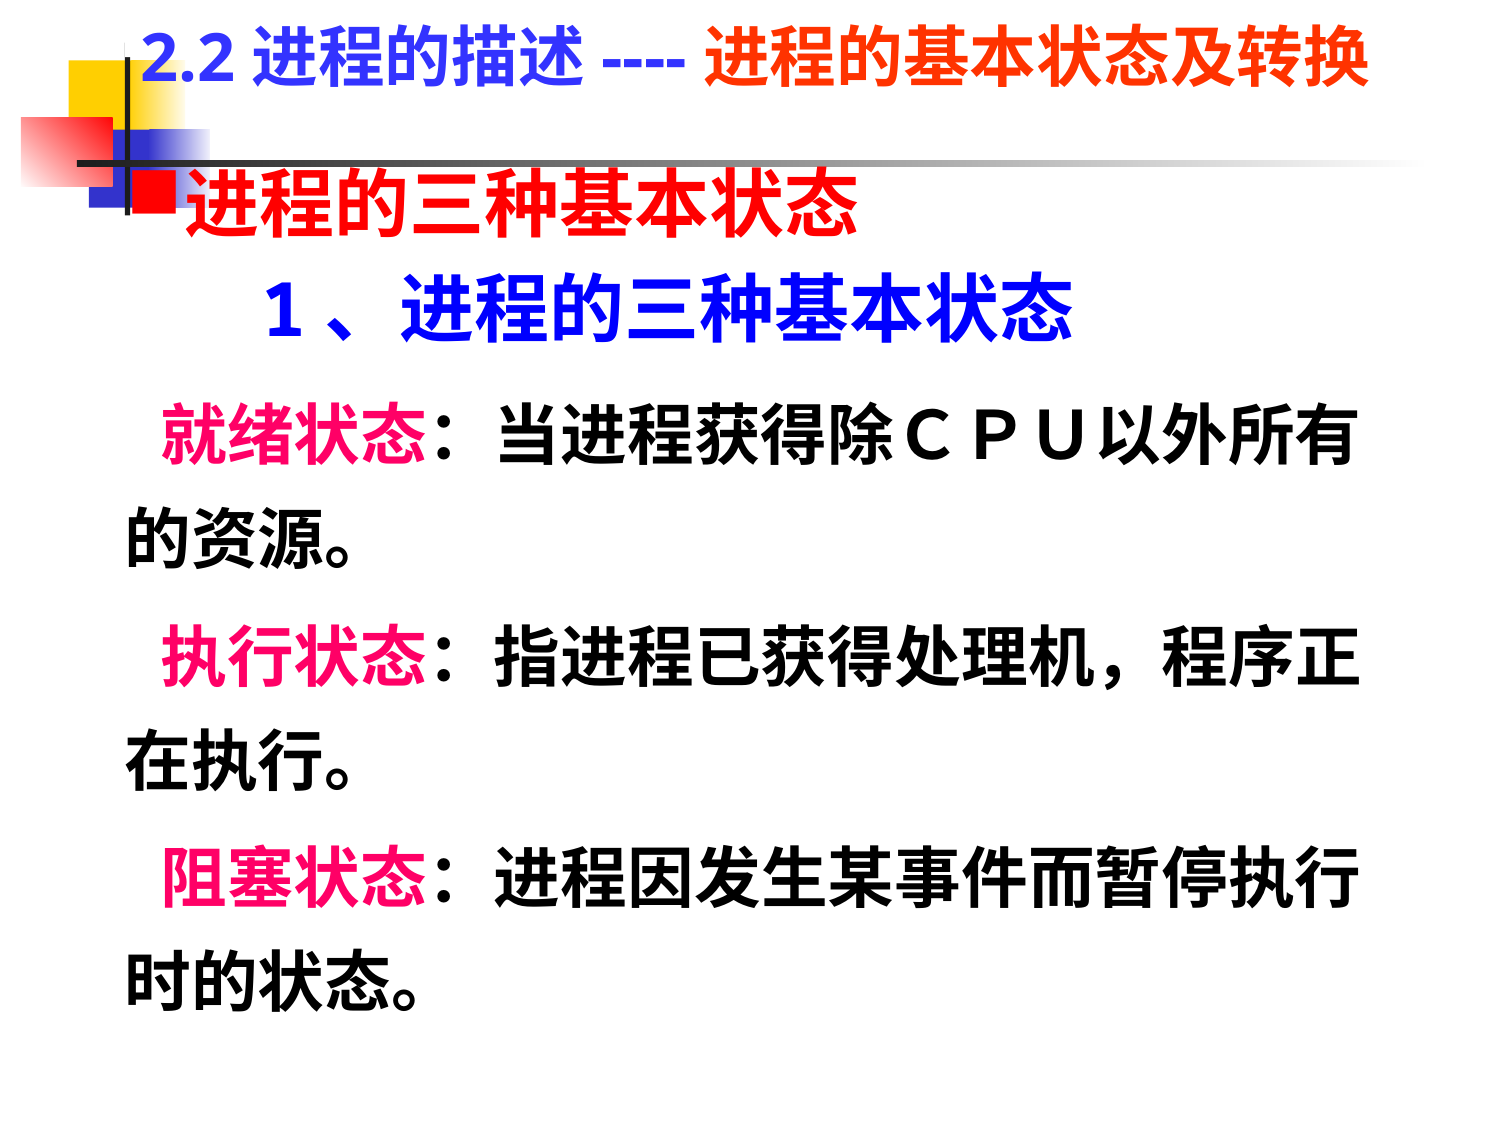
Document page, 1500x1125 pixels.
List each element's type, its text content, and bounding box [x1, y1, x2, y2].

title 2.2进程的描述----进程的基本状态及转换 [125, 7, 1400, 58]
list 就绪状态：当进程获得除ＣＰＵ以外所有的资源。 执行状态：指进程已获得处理机，程序正在执行。 阻塞状态：进程因发生某事件而暂停执行时的状态。 [53, 361, 1416, 1066]
text_box 65 [150, 64, 154, 80]
text_box 进程的三种基本状态 1、进程的三种基本状态 [112, 148, 1329, 487]
